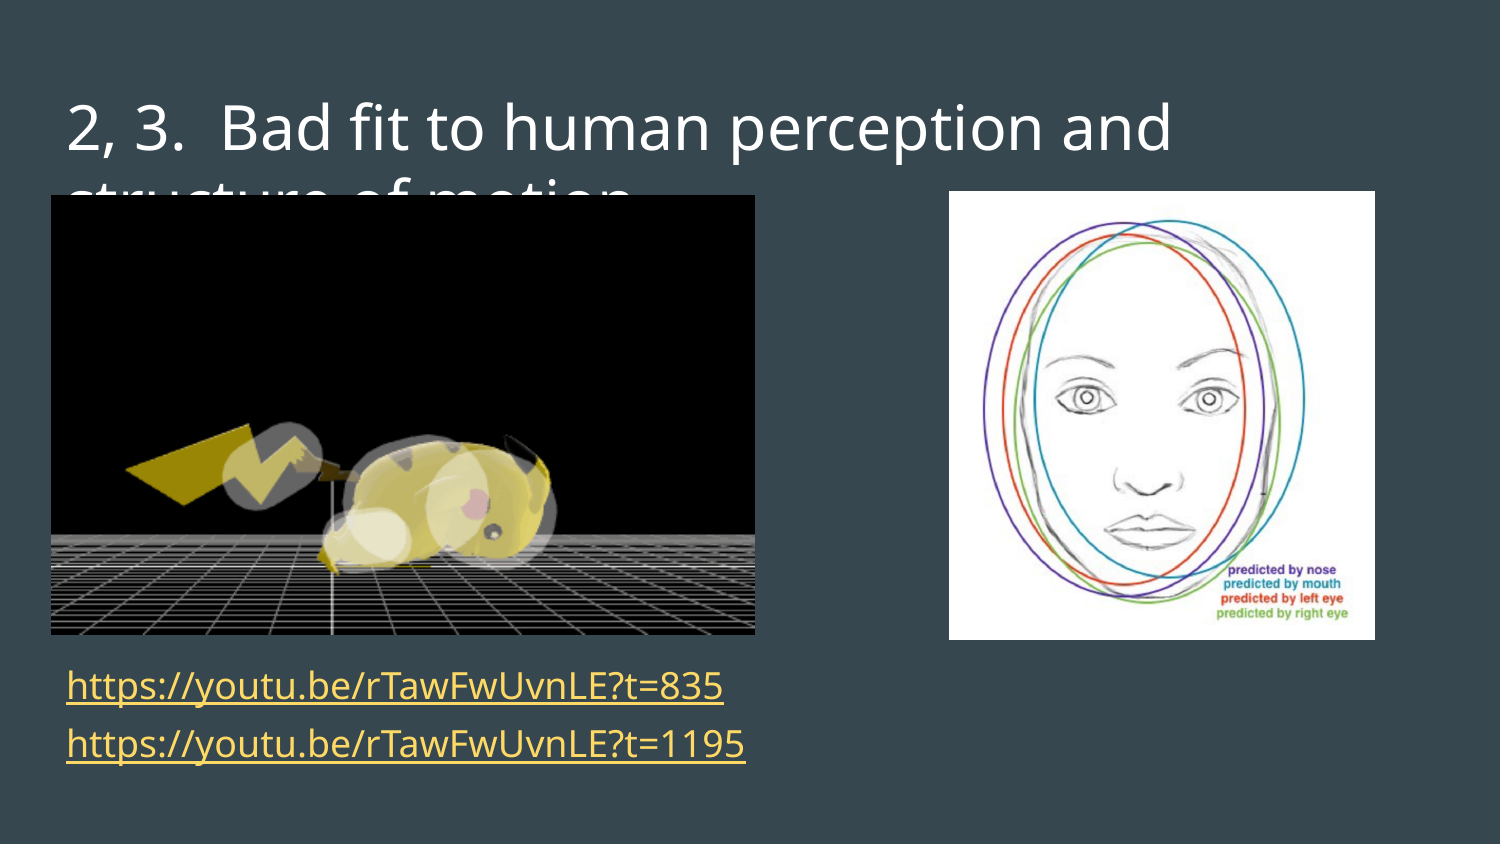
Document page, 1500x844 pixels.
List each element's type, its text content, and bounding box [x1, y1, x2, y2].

picture [949, 191, 1376, 640]
title 2, 3. Bad fit to human perception and structure of motion [51, 72, 1449, 167]
picture [50, 195, 755, 635]
list https://youtu.be/rTawFwUvnLE?t=835 https://youtu.be/rTawFwUvnLE?t=1195 [51, 639, 1449, 750]
